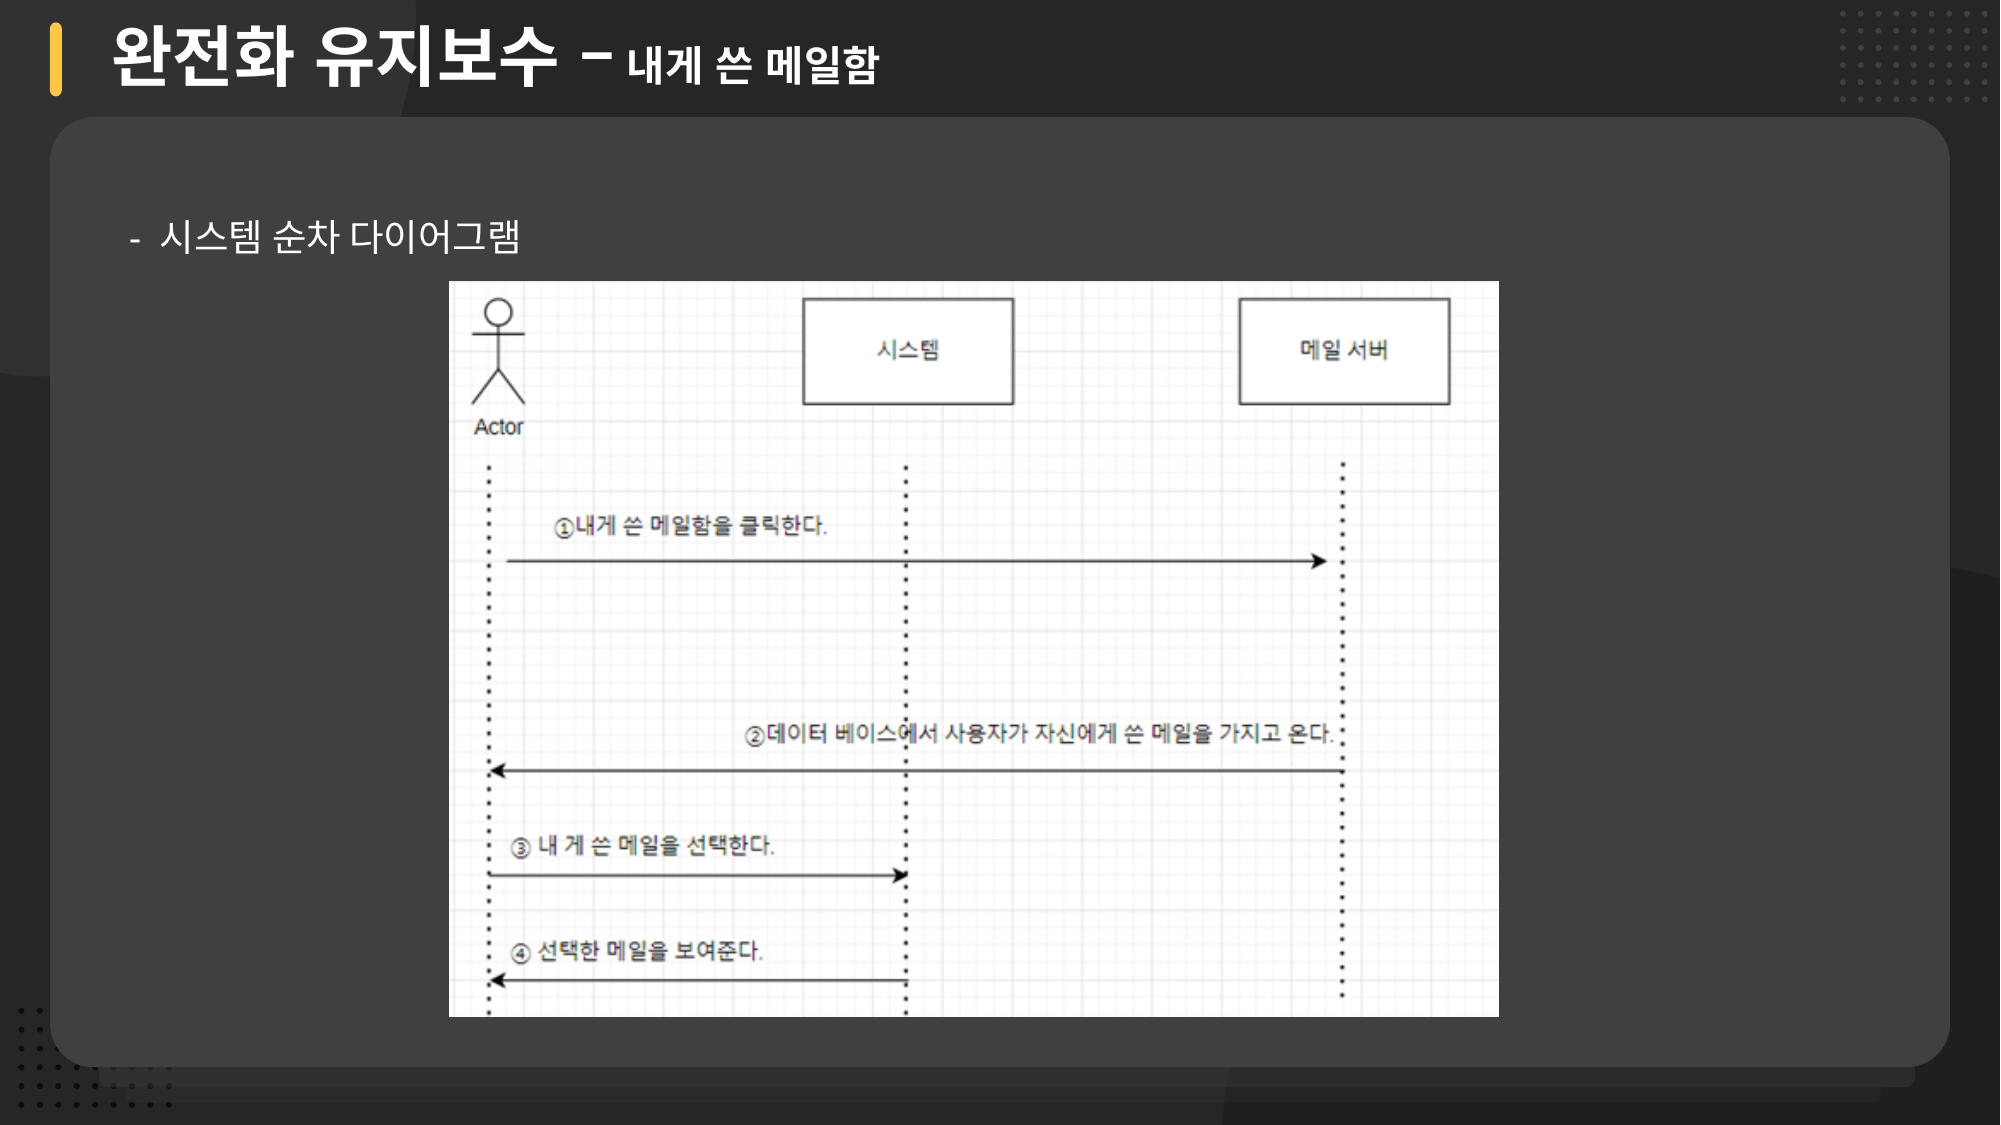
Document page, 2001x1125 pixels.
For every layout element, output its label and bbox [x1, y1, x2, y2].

text_box [0, 0, 2000, 1125]
picture [449, 281, 1500, 1017]
